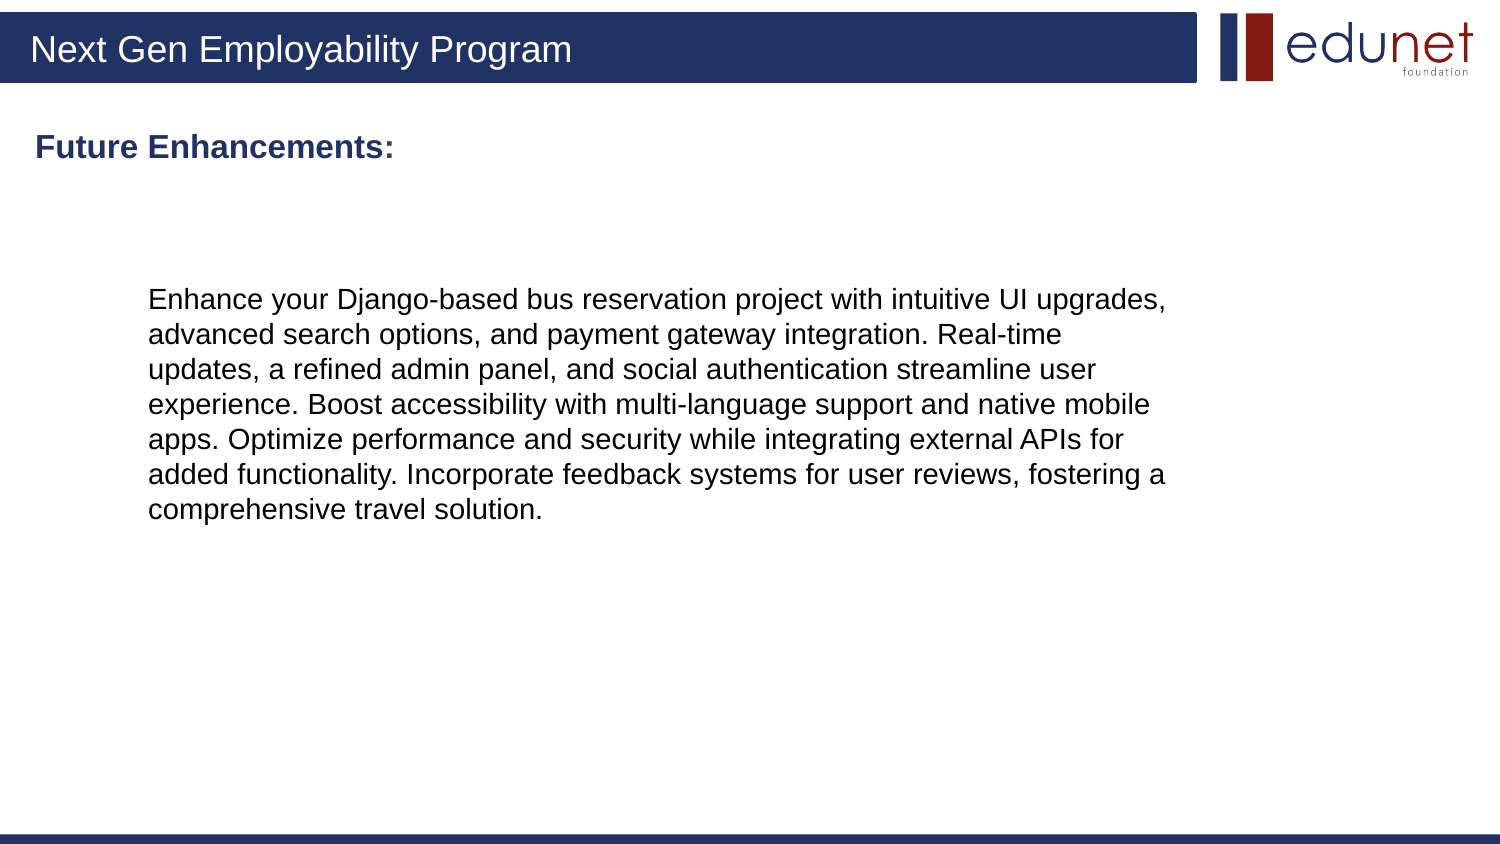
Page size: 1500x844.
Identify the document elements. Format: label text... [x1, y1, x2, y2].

text_box Enhance your Django-based bus reservation project with intuitive UI upgrades, advanced search options, and payment gateway integration. Real-time updates, a refined admin panel, and social authentication streamline user experience. Boost accessibility with multi-language support and native mobile apps. Optimize performance and security while integrating external APIs for added functionality. Incorporate feedback systems for user reviews, fostering a comprehensive travel solution. [133, 273, 1186, 533]
title Future Enhancements: [35, 118, 1417, 208]
picture [1279, 14, 1482, 83]
